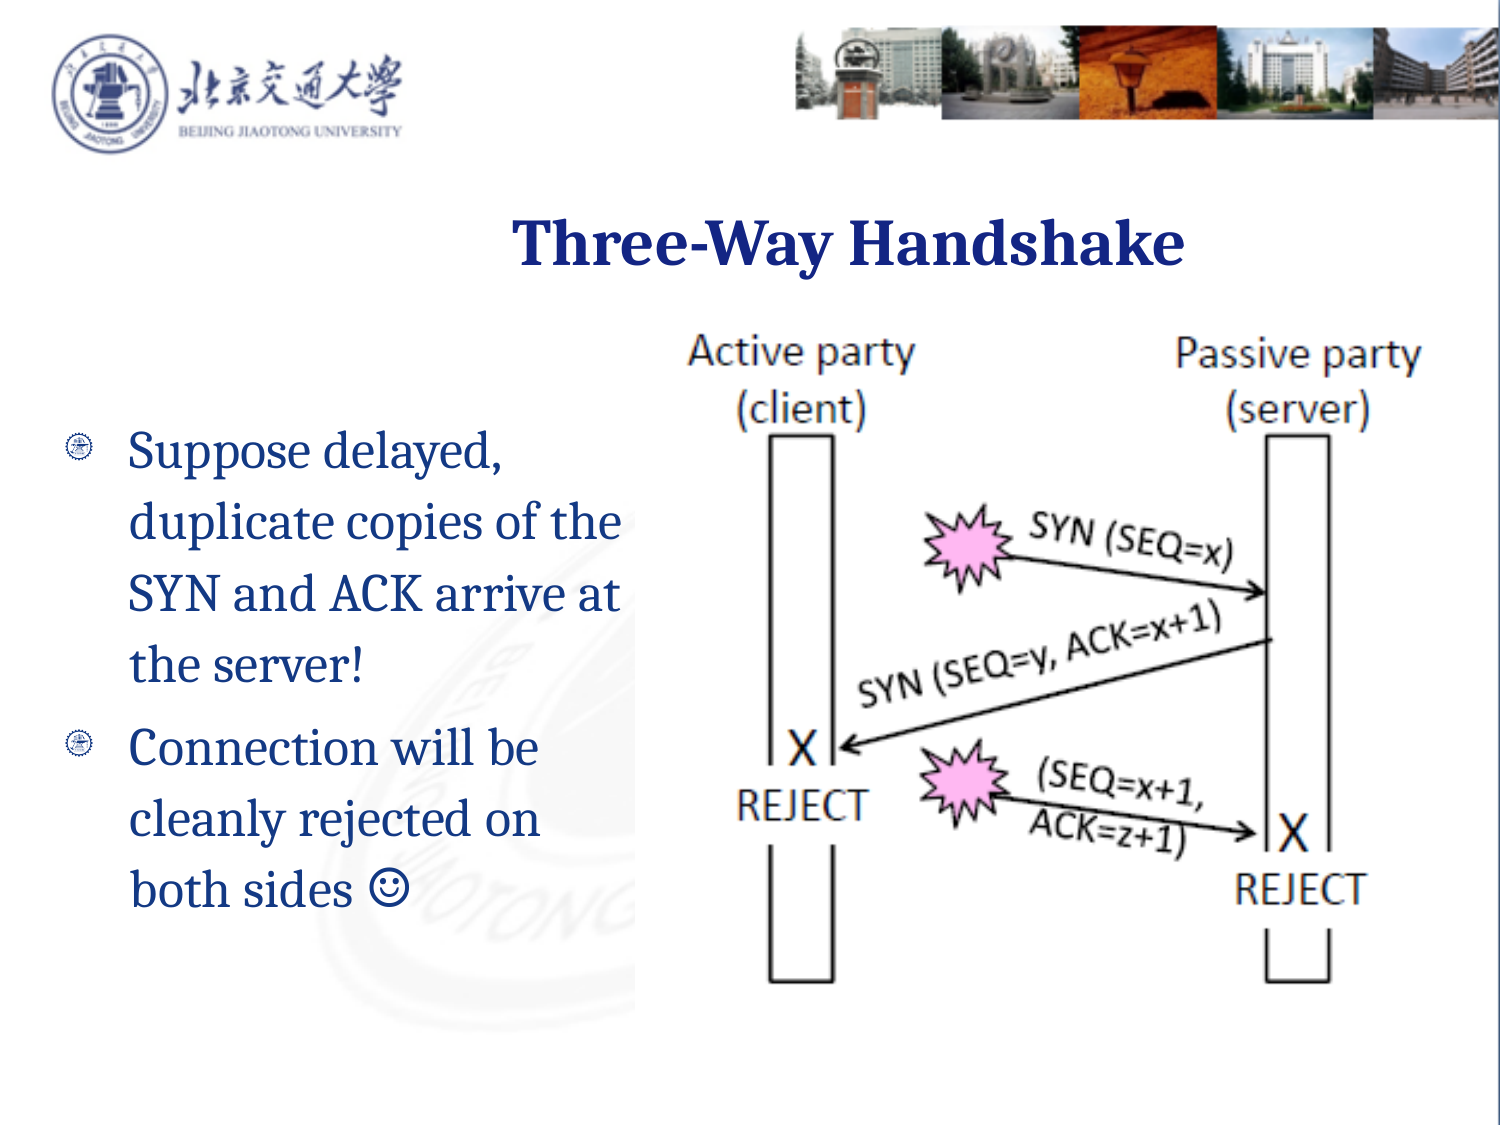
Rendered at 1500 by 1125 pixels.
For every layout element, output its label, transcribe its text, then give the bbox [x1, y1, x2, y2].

picture [0, 0, 1500, 1125]
text_box Three-Way Handshake [412, 191, 1288, 287]
text_box Suppose delayed, duplicate copies of the SYN and ACK arrive at the server! Connection will be cleanly rejected on both sides ☺ [41, 400, 630, 875]
